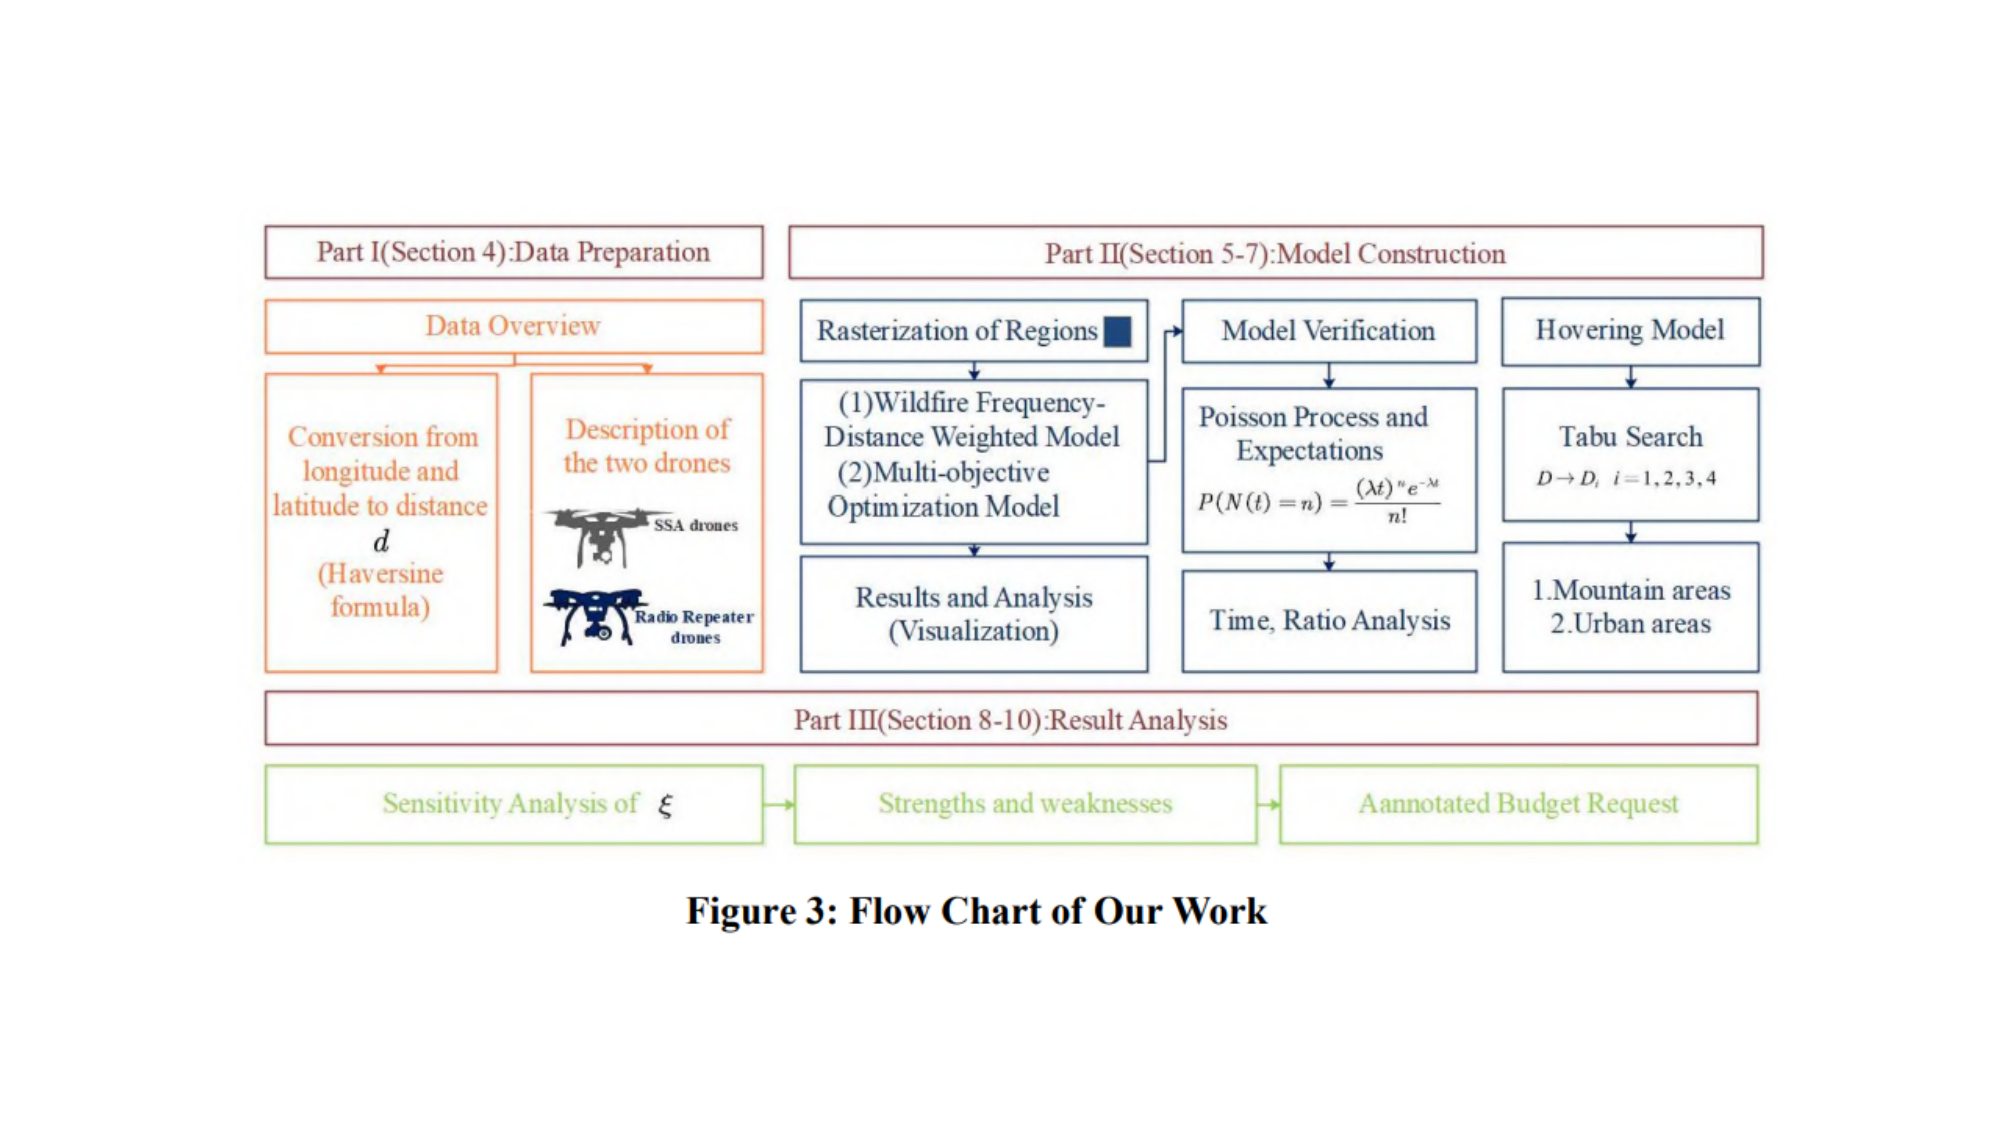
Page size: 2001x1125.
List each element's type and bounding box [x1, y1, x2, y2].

picture [201, 176, 1799, 949]
